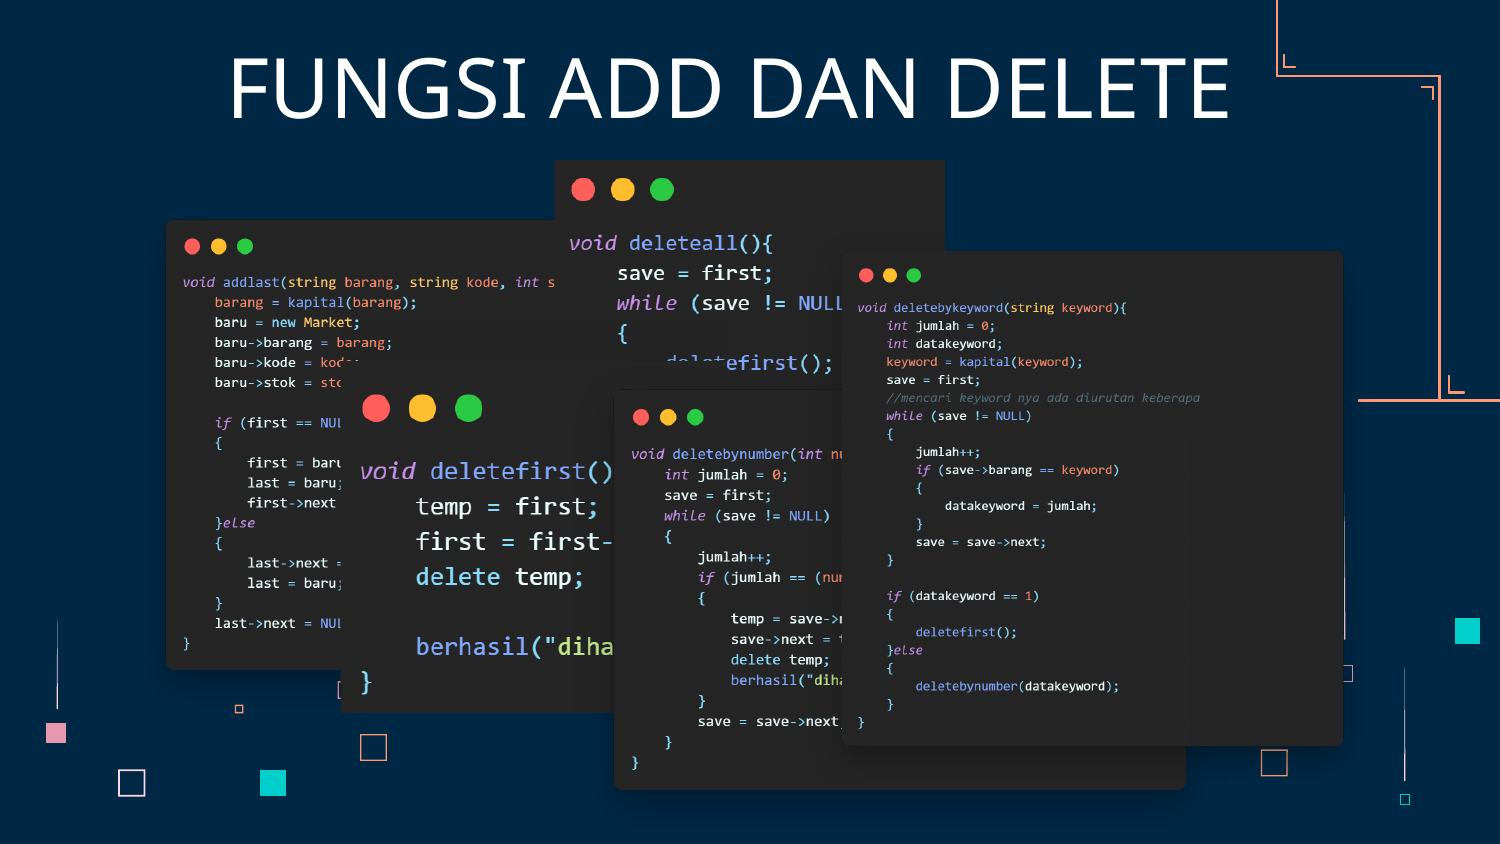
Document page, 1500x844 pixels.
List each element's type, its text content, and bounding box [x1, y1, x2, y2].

title FUNGSI ADD DAN DELETE [32, 55, 1271, 151]
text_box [1276, 0, 1500, 402]
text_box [123, 160, 1381, 834]
